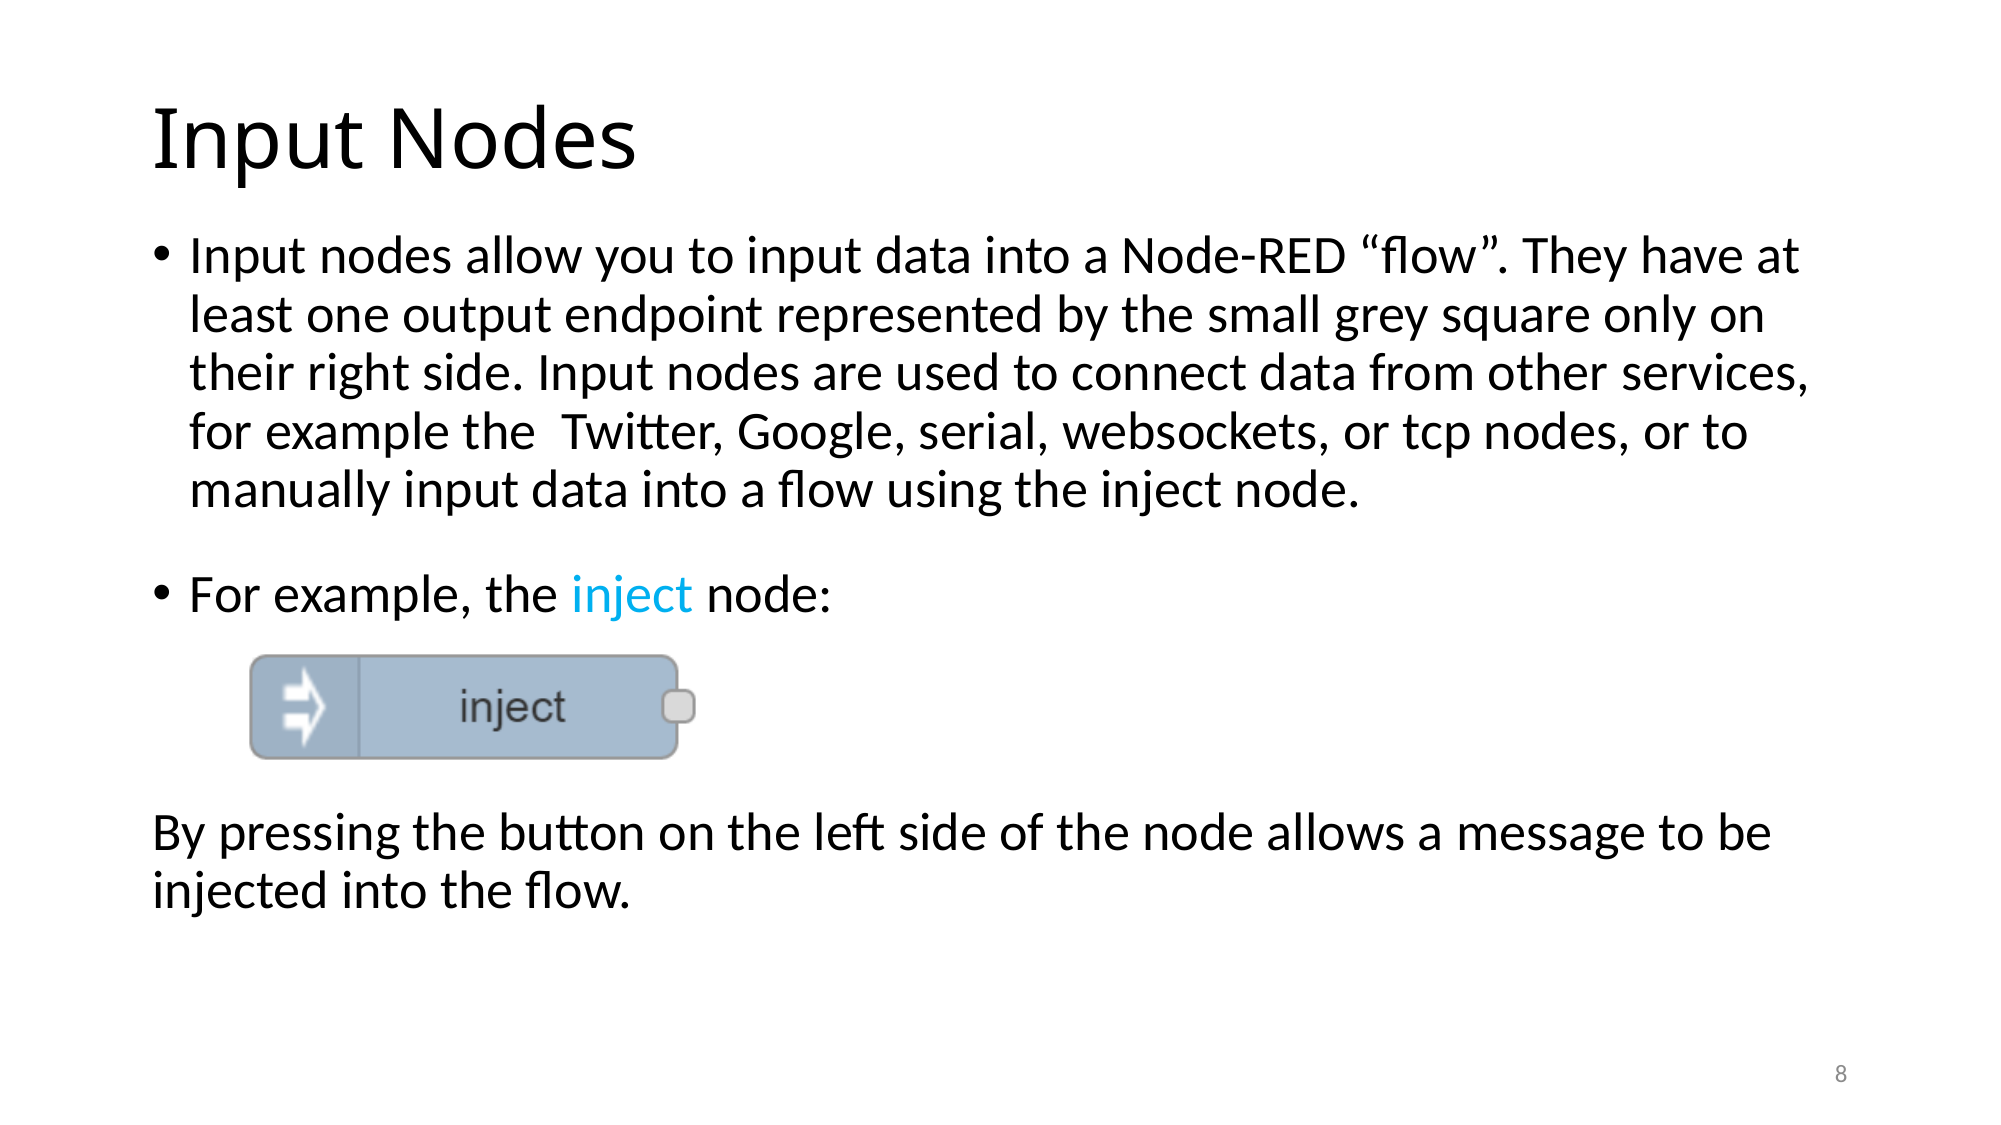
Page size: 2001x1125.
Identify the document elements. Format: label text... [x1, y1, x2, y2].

slide_number 8 [1412, 1042, 1863, 1103]
title Input Nodes [137, 89, 1863, 195]
picture [223, 631, 721, 782]
list Input nodes allow you to input data into a Node-RED “flow”. They have at least one output endpoint represented by the small grey square only on their right side. Input nodes are used to connect data from other services, for example the Twitter, Google, serial, websockets, or tcp nodes, or to manually input data into a flow using the inject node. For example, the inject node: By pressing the button on the left side of the node allows a message to be injected into the flow. [137, 219, 1863, 1043]
